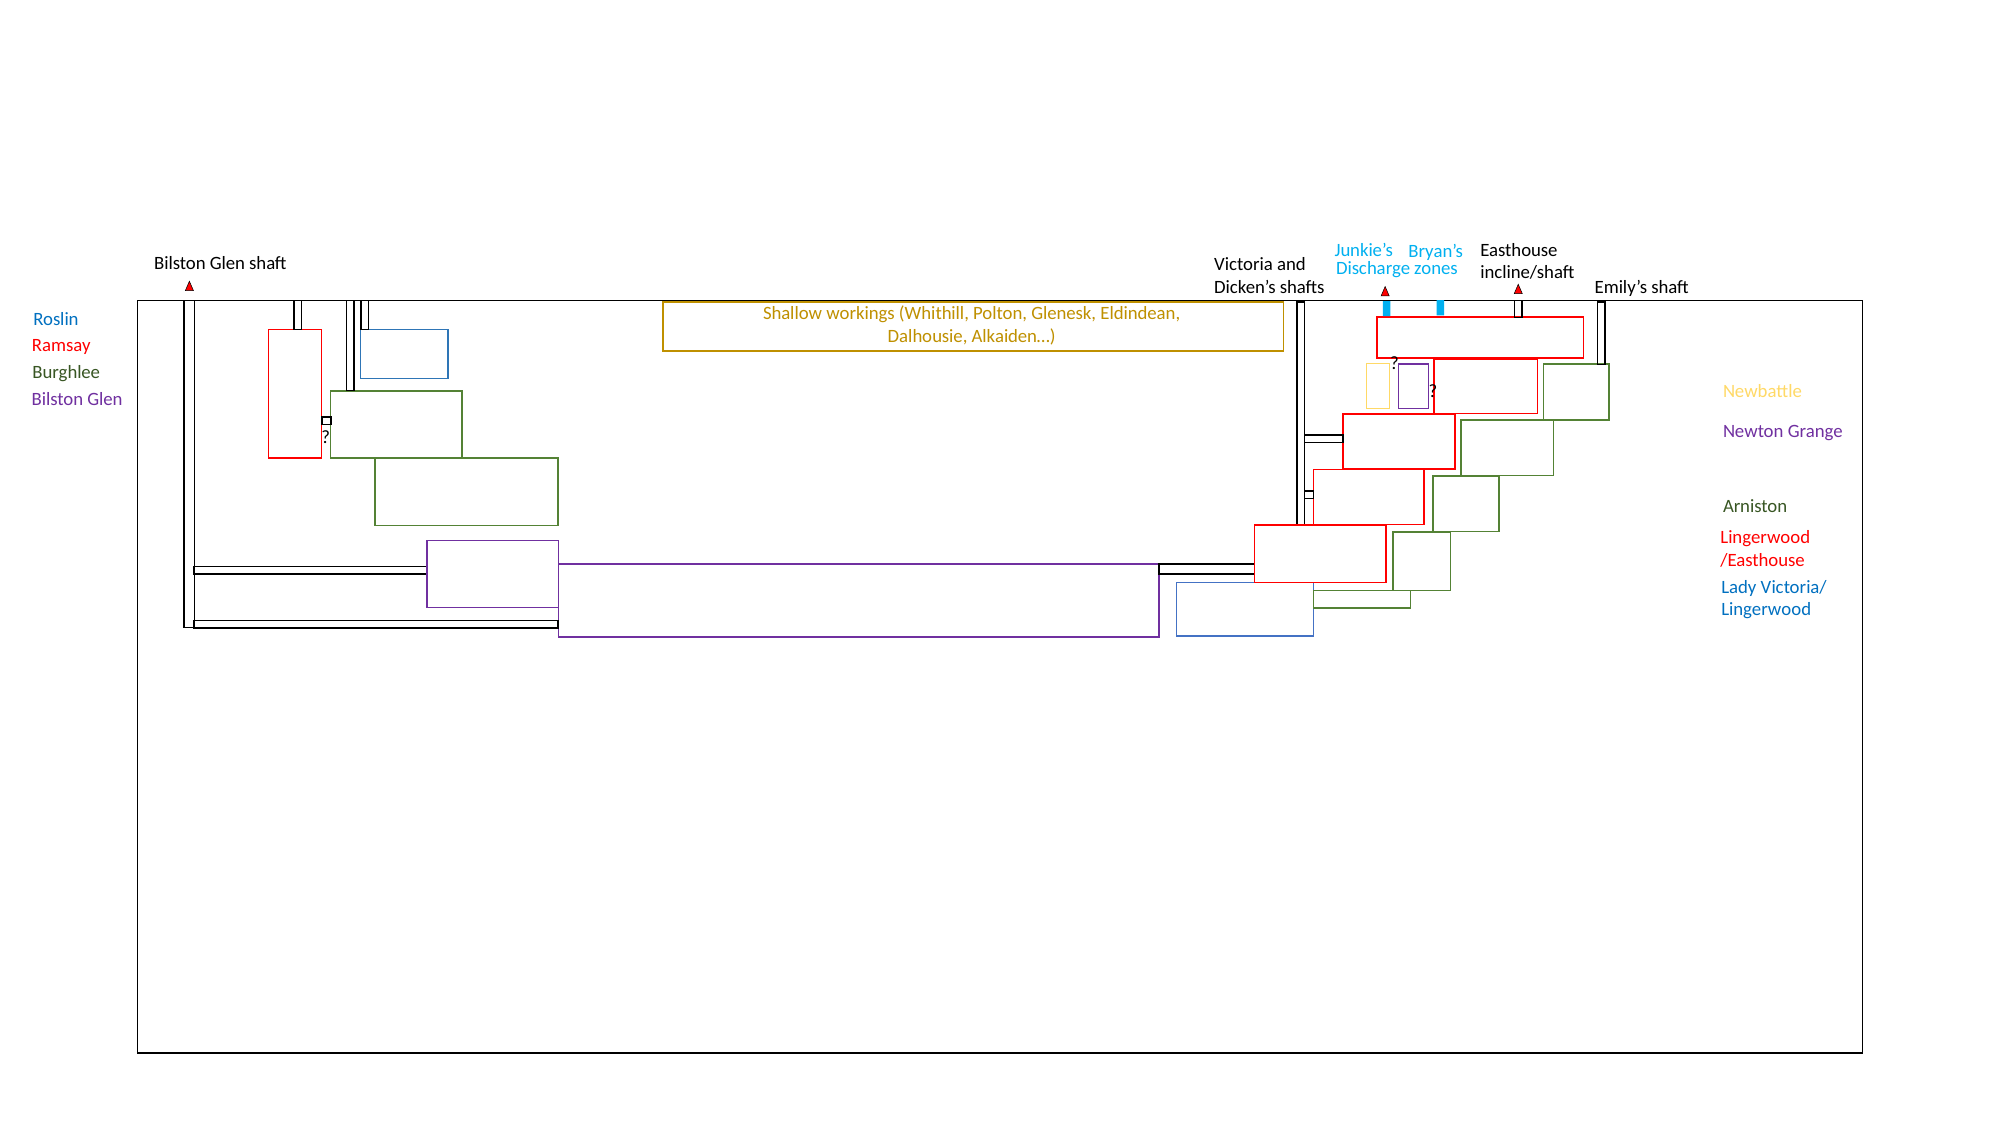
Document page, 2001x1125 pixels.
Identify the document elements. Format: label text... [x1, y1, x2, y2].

text_box [1304, 434, 1344, 444]
text_box Roslin [18, 299, 94, 325]
text_box [1433, 359, 1539, 415]
text_box [1253, 524, 1387, 584]
text_box [1313, 468, 1425, 526]
text_box [1397, 381, 1429, 410]
text_box Newbattle [1708, 370, 1817, 409]
text_box ? [306, 417, 346, 455]
text_box [1542, 363, 1610, 421]
text_box Emily’s shaft [1579, 266, 1704, 305]
text_box Burghlee [17, 351, 115, 379]
text_box [1175, 582, 1315, 637]
text_box [426, 539, 560, 609]
text_box [136, 300, 1863, 1054]
text_box Lady Victoria/ Lingerwood [1706, 567, 1842, 627]
text_box [293, 299, 303, 330]
text_box ? [1413, 370, 1453, 409]
text_box [1460, 419, 1554, 477]
text_box Victoria and Dicken’s shafts [1199, 244, 1340, 305]
text_box Newton Grange [1708, 411, 1858, 449]
text_box [1304, 490, 1315, 500]
text_box Discharge zones [1340, 268, 1465, 286]
text_box [1513, 299, 1523, 319]
text_box [1201, 305, 1285, 352]
text_box [183, 300, 196, 629]
text_box Easthouse incline/shaft [1465, 230, 1590, 290]
text_box Bilston Glen [16, 379, 138, 417]
text_box [1376, 316, 1585, 359]
text_box [1365, 363, 1391, 410]
text_box [1392, 531, 1452, 592]
text_box [1436, 299, 1445, 316]
text_box [329, 390, 463, 459]
text_box [558, 563, 1160, 638]
text_box Bryan’s [1393, 231, 1465, 269]
text_box Bilston Glen shaft [139, 243, 302, 281]
text_box [1158, 563, 1253, 575]
text_box [183, 281, 196, 292]
text_box [1313, 590, 1412, 609]
text_box [374, 457, 559, 526]
text_box [1379, 283, 1391, 297]
text_box [360, 299, 369, 330]
text_box [1432, 475, 1500, 533]
text_box [1382, 300, 1391, 317]
text_box [345, 299, 355, 392]
text_box [192, 619, 559, 629]
text_box [1414, 363, 1429, 370]
text_box [359, 328, 449, 380]
text_box [1296, 305, 1306, 524]
text_box [192, 566, 426, 575]
text_box [1596, 305, 1606, 365]
text_box Junkie’s [1319, 230, 1408, 268]
text_box [1512, 281, 1524, 295]
text_box Arniston [1708, 485, 1803, 524]
text_box ? [1375, 343, 1414, 381]
text_box Shallow workings (Whithill, Polton, Glenesk, Eldindean, Dalhousie, Alkaiden…) [742, 293, 1201, 354]
text_box Lingerwood/Easthouse [1705, 517, 1828, 600]
text_box Ramsay [17, 325, 106, 351]
text_box [1342, 413, 1456, 470]
text_box [662, 301, 742, 352]
